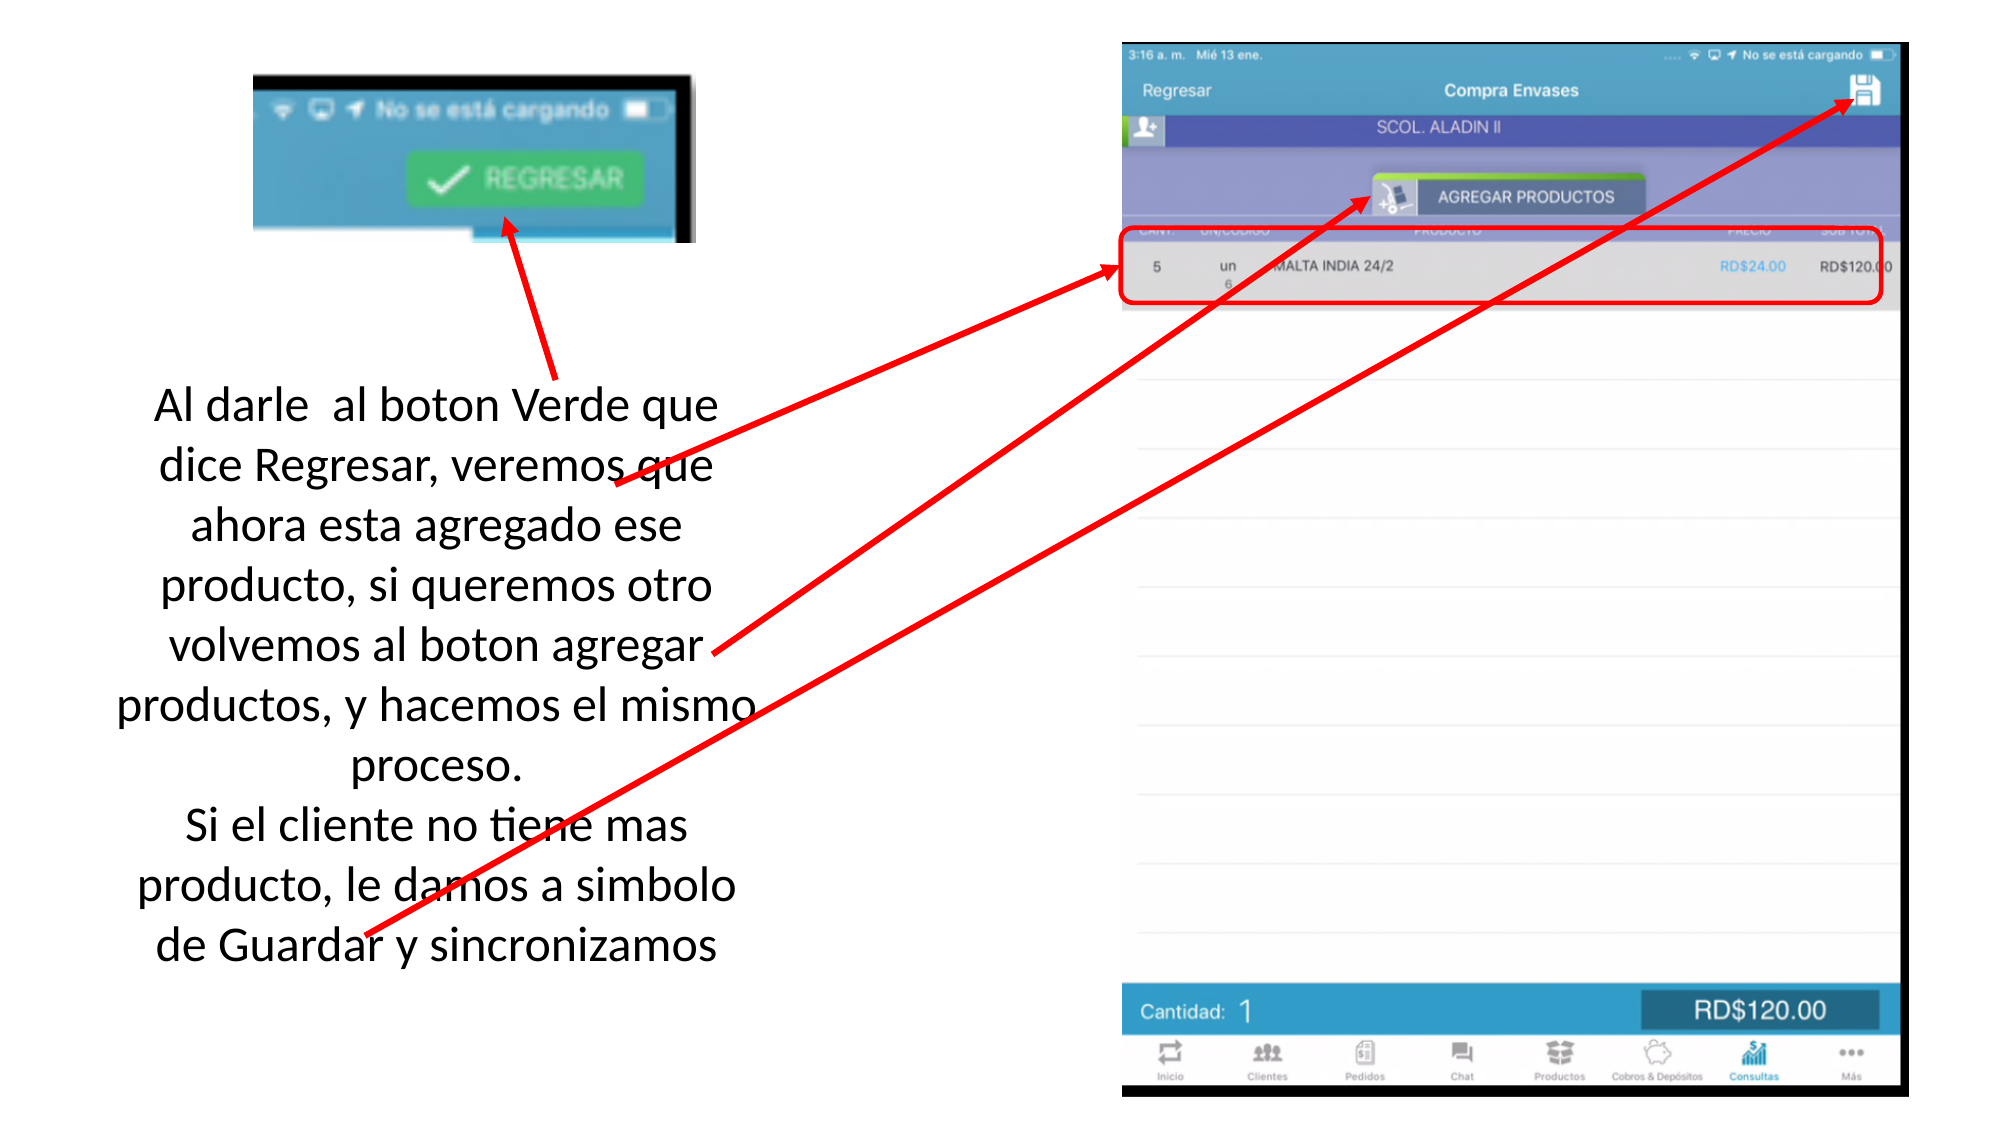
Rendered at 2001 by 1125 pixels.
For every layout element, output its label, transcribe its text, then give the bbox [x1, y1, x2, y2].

text_box Al darle al boton Verde que dice Regresar, veremos que ahora esta agregado ese producto, si queremos otro volvemos al boton agregar productos, y hacemos el mismo proceso. Si el cliente no tiene mas producto, le damos a simbolo de Guardar y sincronizamos [96, 364, 777, 980]
picture [1122, 42, 1909, 1097]
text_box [364, 98, 1855, 936]
picture [253, 69, 696, 243]
